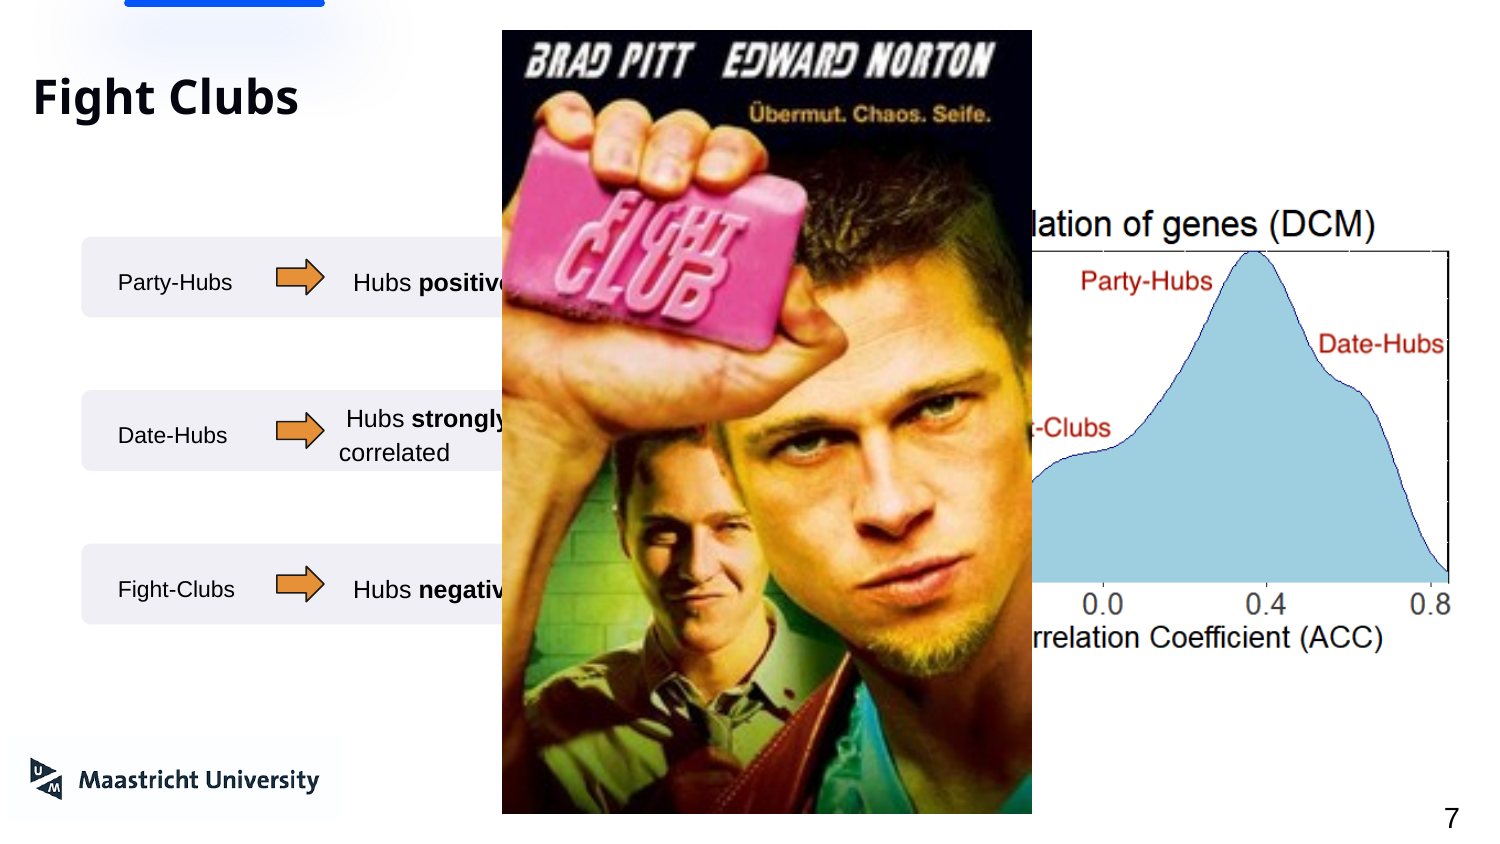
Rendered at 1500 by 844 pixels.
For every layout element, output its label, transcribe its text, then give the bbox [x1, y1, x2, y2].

picture [9, 736, 341, 822]
text_box [81, 390, 323, 471]
title Fight Clubs [32, 73, 497, 264]
text_box 7 [1429, 791, 1477, 842]
text_box [276, 412, 323, 449]
text_box Hubs strongly positively correlated [323, 382, 497, 482]
text_box Fight-Clubs [102, 555, 270, 617]
text_box Hubs negatively correlated [331, 553, 497, 619]
picture [502, 29, 1457, 814]
text_box Hubs positively correlated [331, 246, 497, 312]
text_box [81, 236, 497, 318]
text_box [276, 566, 324, 602]
text_box Party-Hubs [102, 247, 253, 310]
text_box [81, 543, 497, 625]
text_box [276, 259, 324, 295]
text_box Date-Hubs [102, 401, 253, 463]
